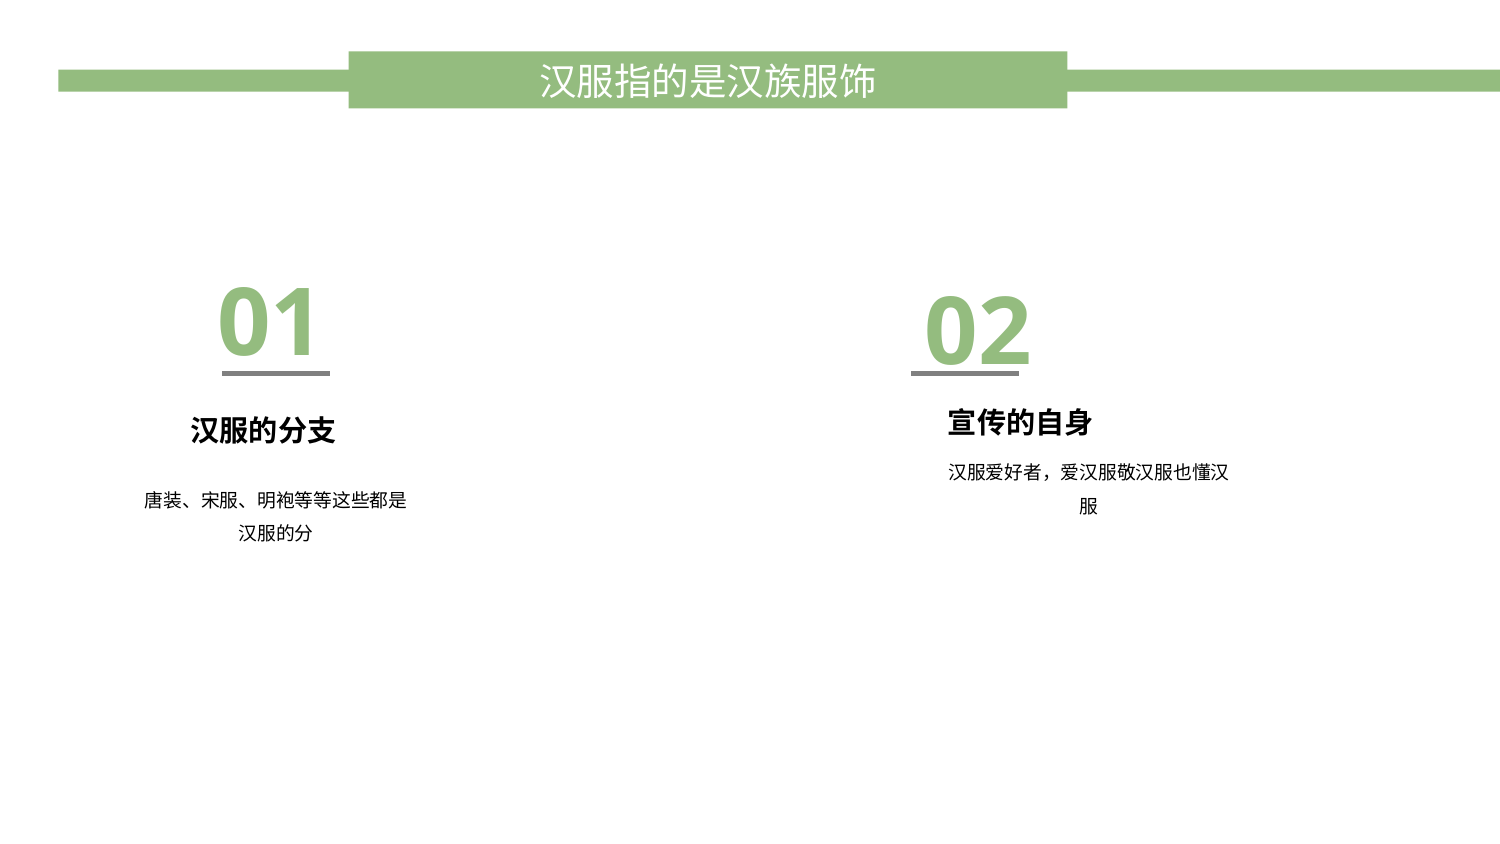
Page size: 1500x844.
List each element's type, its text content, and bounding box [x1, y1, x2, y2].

text_box [57, 69, 348, 93]
text_box 汉服爱好者，爱汉服敬汉服也懂汉服 [936, 443, 1242, 523]
text_box 汉服的分支 [99, 406, 428, 453]
text_box 01 [192, 256, 349, 380]
text_box 02 [889, 265, 1068, 390]
text_box 宣传的自身 [911, 398, 1131, 445]
text_box 汉服指的是汉族服饰 [348, 50, 1069, 109]
text_box [1069, 69, 1500, 93]
text_box 唐装、宋服、明袍等等这些都是汉服的分 [131, 471, 421, 551]
